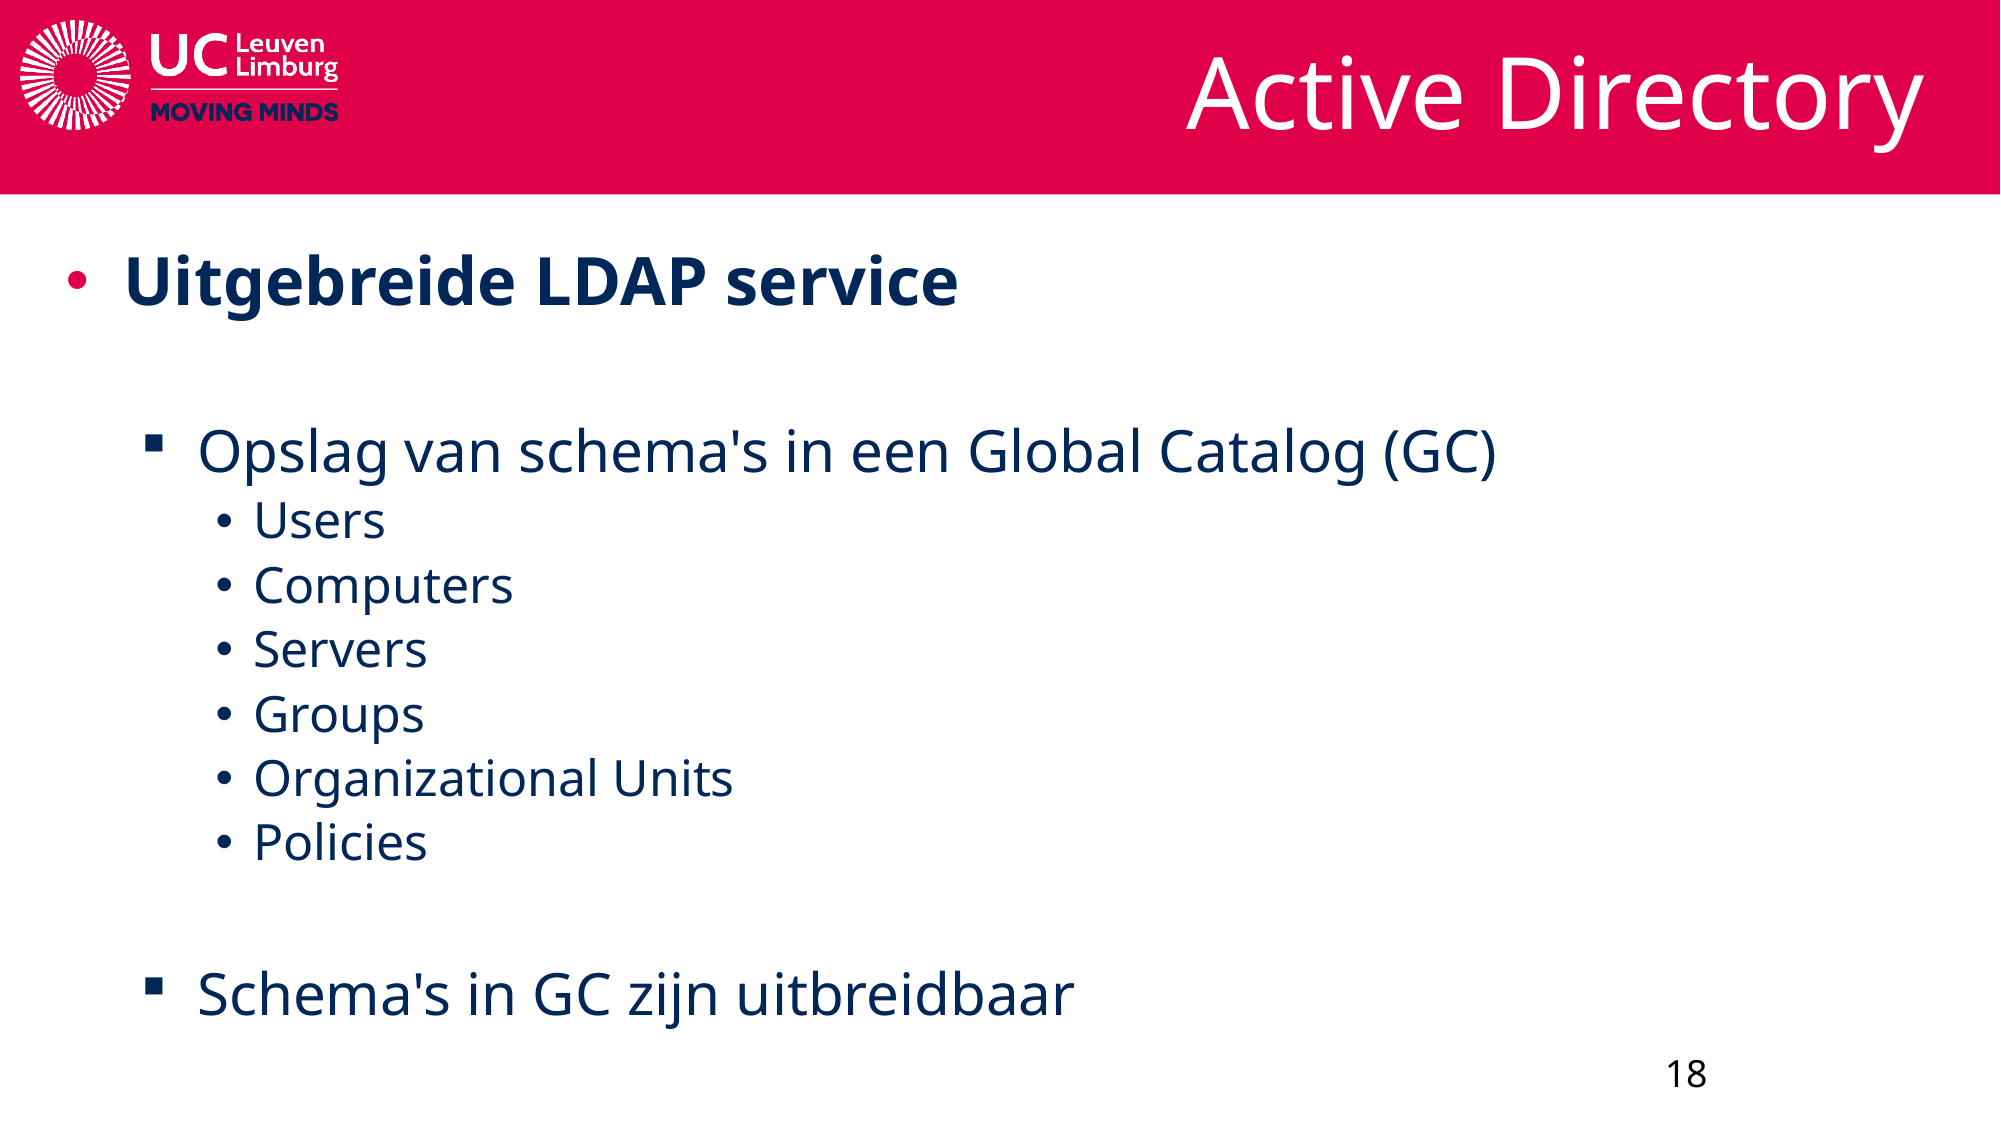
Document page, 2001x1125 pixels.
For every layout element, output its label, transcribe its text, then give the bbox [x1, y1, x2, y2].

slide_number 18 [1650, 1042, 2000, 1103]
title Active Directory [358, 0, 1940, 195]
list Uitgebreide LDAP service Opslag van schema's in een Global Catalog (GC) Users Computers Servers Groups Organizational Units Policies Schema's in GC zijn uitbreidbaar [50, 240, 1940, 1078]
picture [20, 20, 338, 130]
